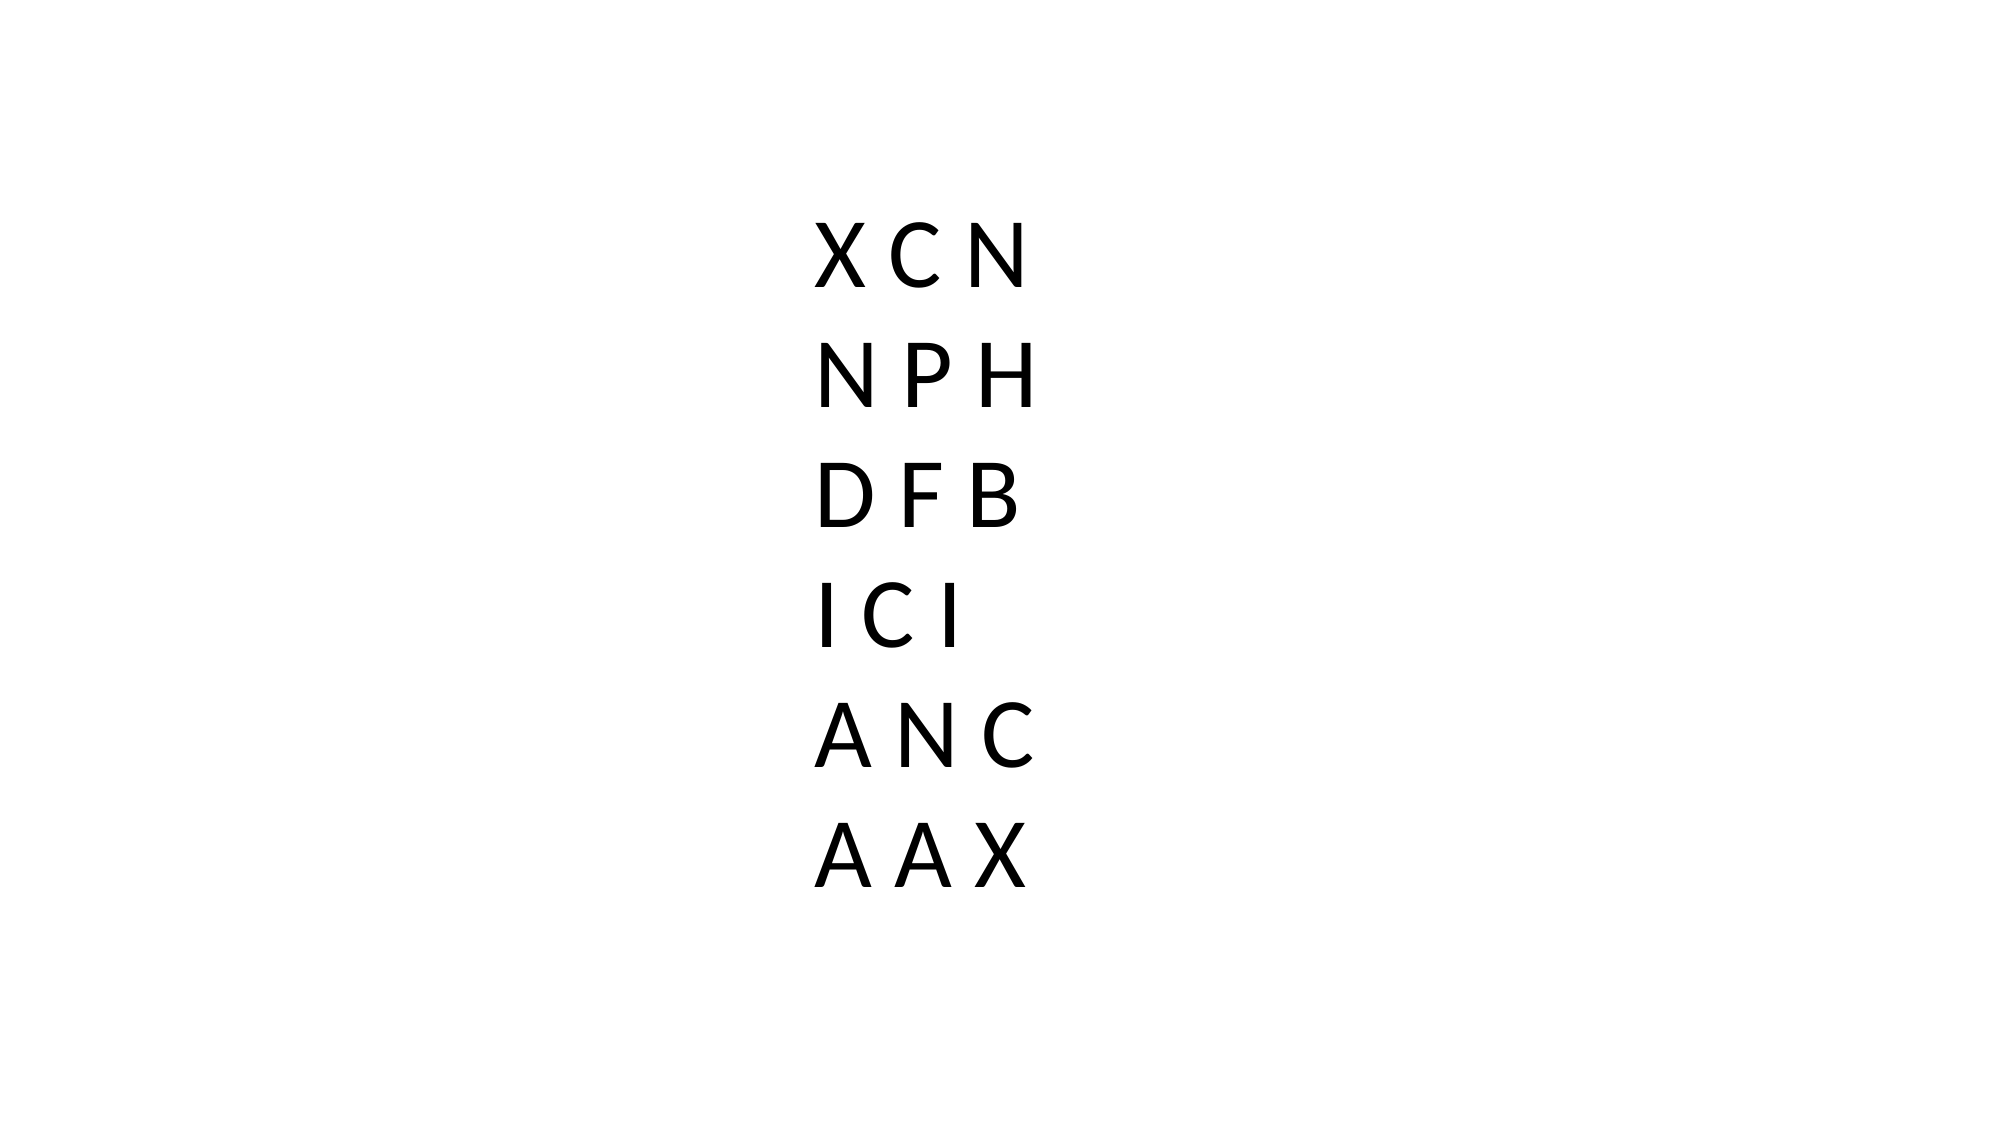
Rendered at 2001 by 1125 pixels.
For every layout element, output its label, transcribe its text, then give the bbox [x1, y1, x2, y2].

text_box X C N N P H D F B I C I A N C A A X [799, 179, 1053, 915]
